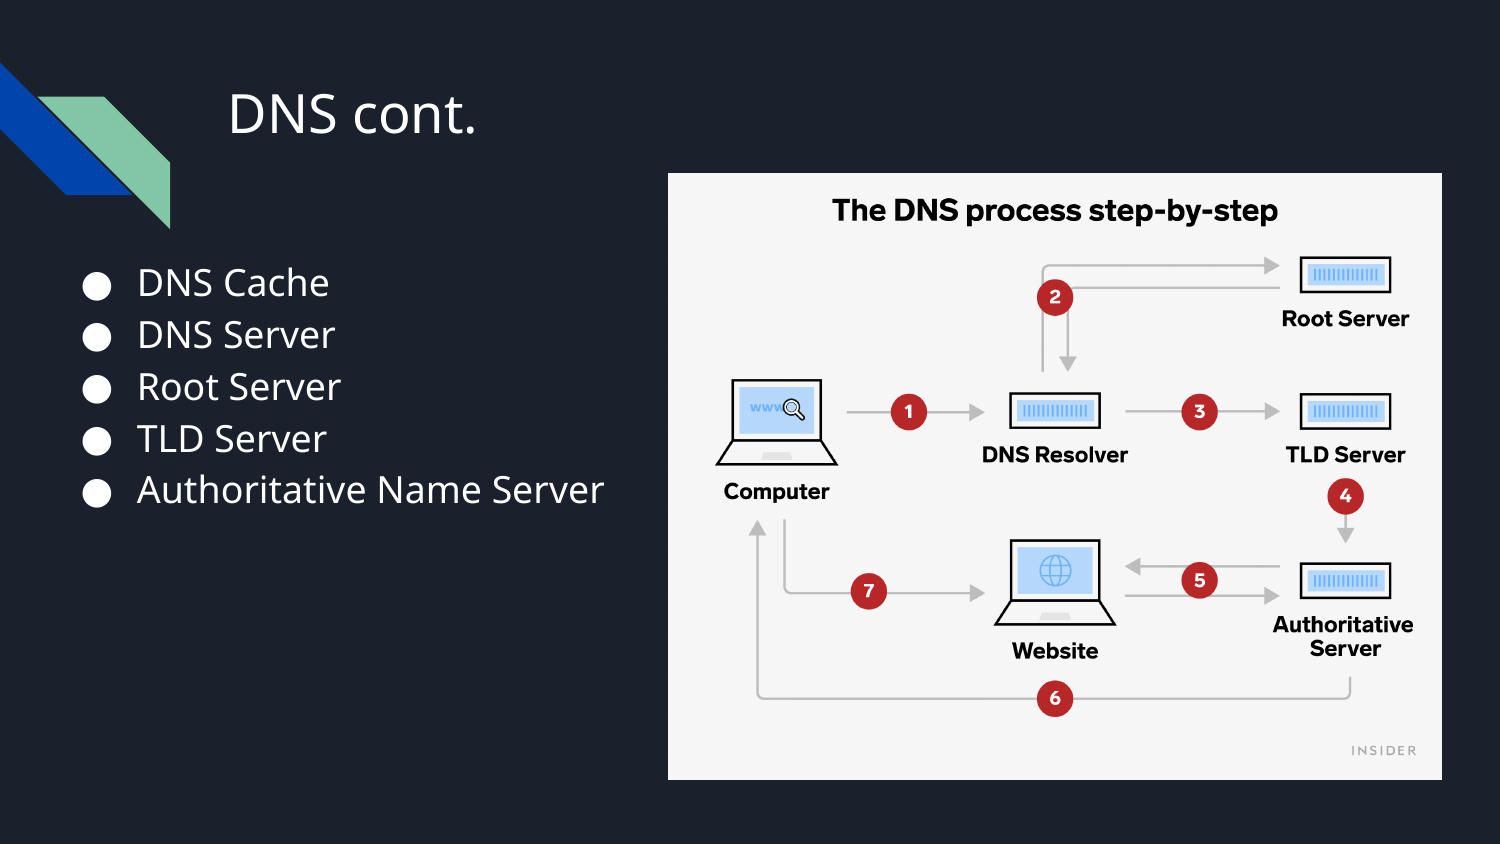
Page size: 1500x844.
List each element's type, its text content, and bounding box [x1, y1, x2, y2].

list DNS Cache DNS Server Root Server TLD Server Authoritative Name Server [46, 237, 663, 716]
picture [668, 172, 1442, 780]
title DNS cont. [212, 64, 1368, 215]
